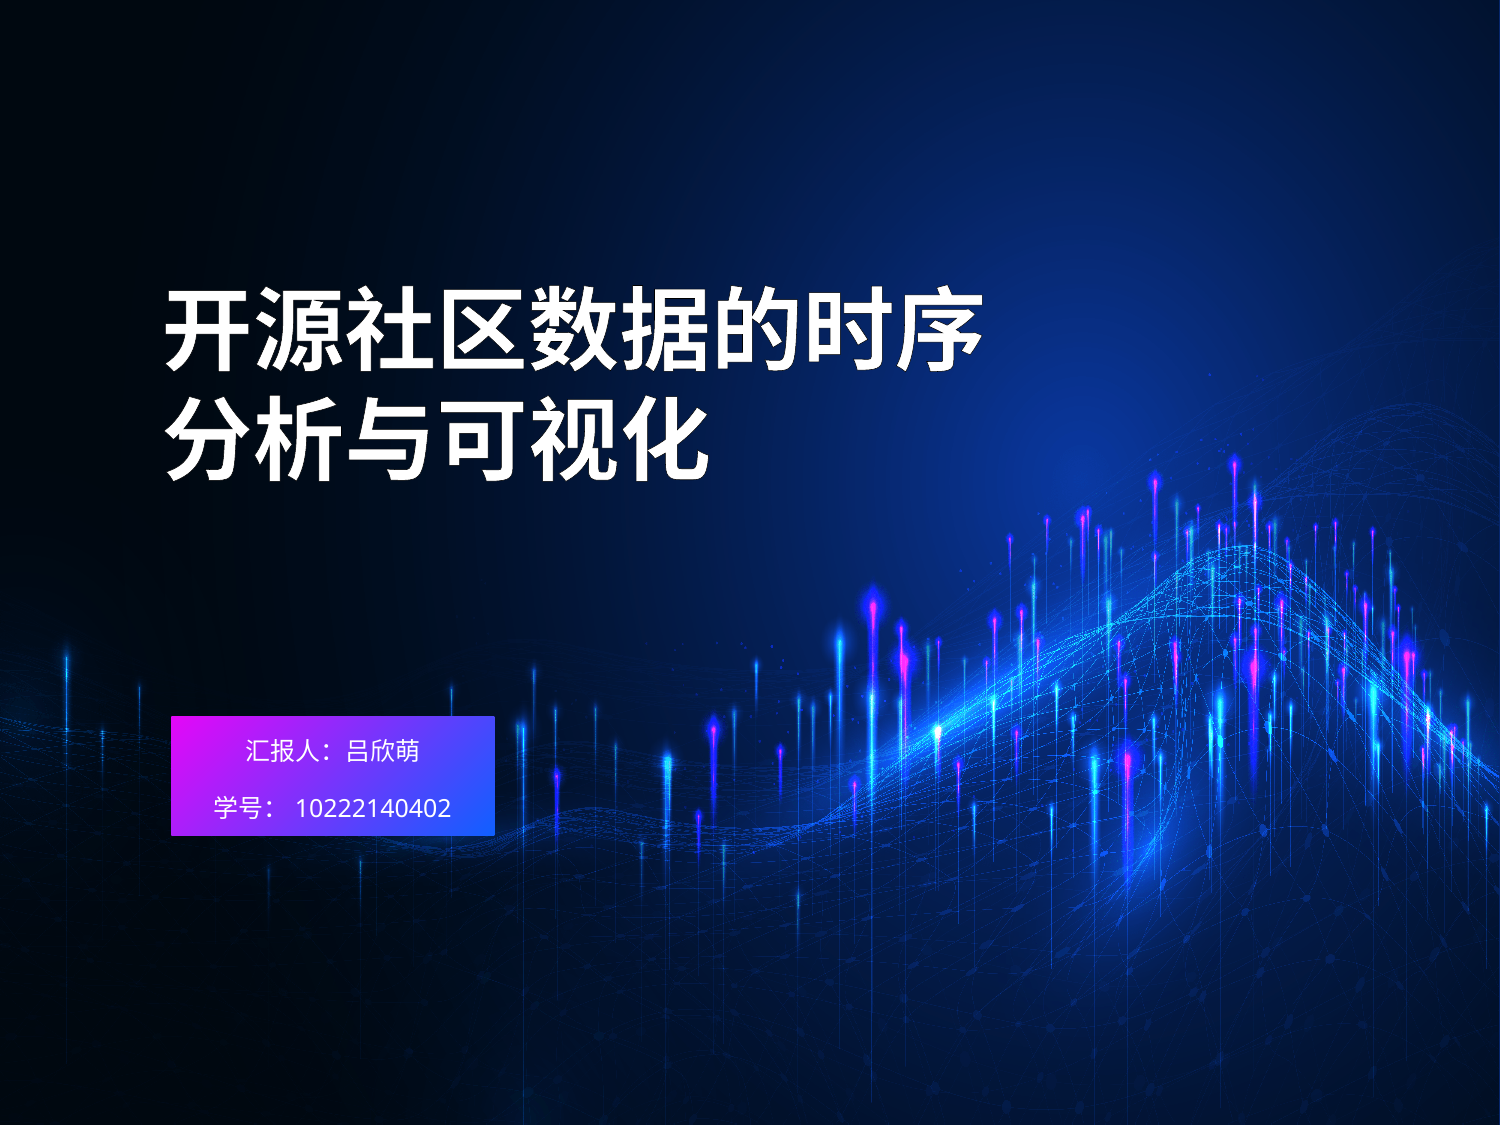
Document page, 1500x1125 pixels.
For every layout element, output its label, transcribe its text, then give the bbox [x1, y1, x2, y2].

title 开源社区数据的时序分析与可视化 [146, 292, 1046, 500]
list 汇报人：吕欣萌 学号：10222140402 [171, 716, 495, 836]
picture [0, 0, 1500, 1125]
